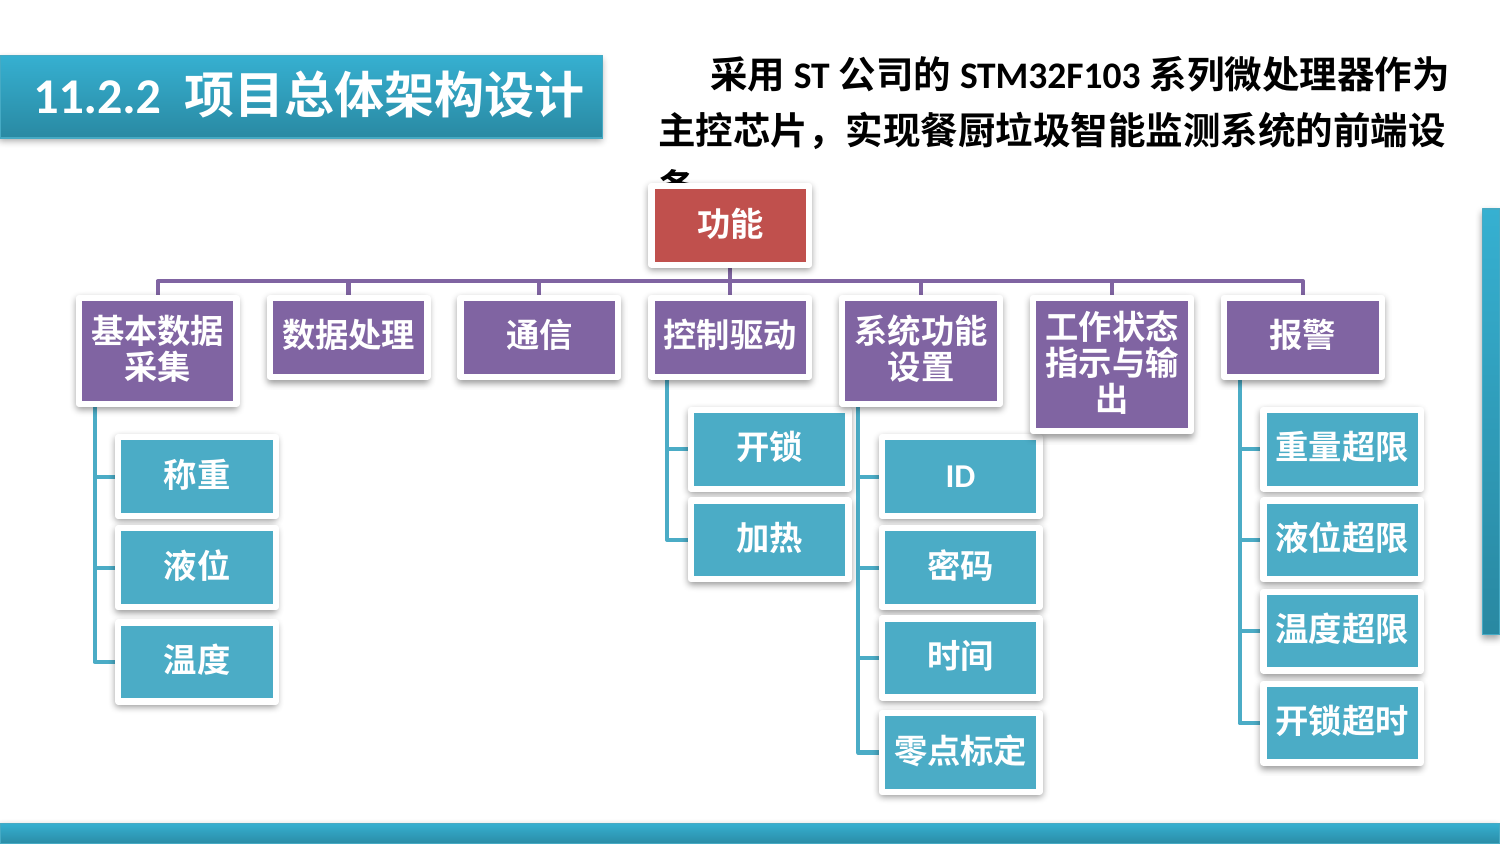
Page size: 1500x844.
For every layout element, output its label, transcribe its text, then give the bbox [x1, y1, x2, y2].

text_box [0, 55, 603, 139]
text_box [70, 185, 1430, 844]
text_box 11.2.2 项目总体架构设计 [18, 55, 599, 131]
text_box 采用ST公司的STM32F103系列微处理器作为主控芯片，实现餐厨垃圾智能监测系统的前端设备。 [643, 32, 1483, 216]
